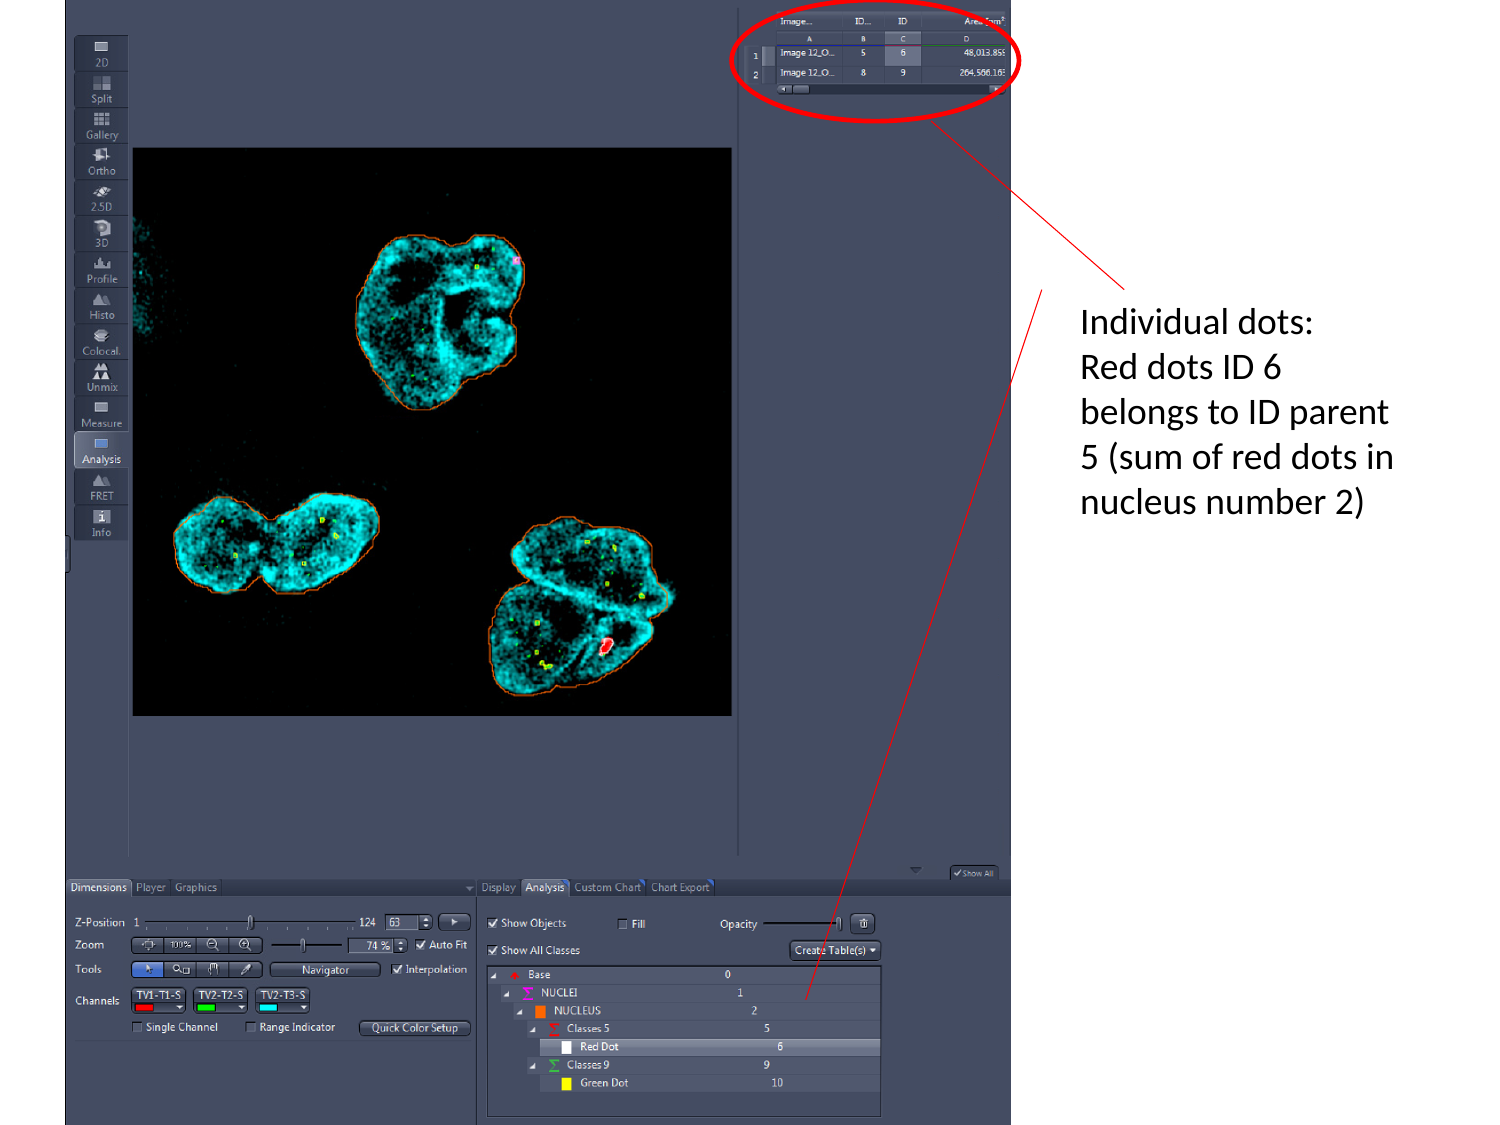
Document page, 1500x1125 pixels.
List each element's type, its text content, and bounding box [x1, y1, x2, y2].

picture [65, 0, 1011, 1125]
text_box [1011, 39, 1021, 82]
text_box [931, 121, 1125, 290]
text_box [805, 289, 1042, 1000]
text_box Individual dots: Red dots ID 6 belongs to ID parent 5 (sum of red dots in nucleus number 2) [1065, 289, 1418, 530]
